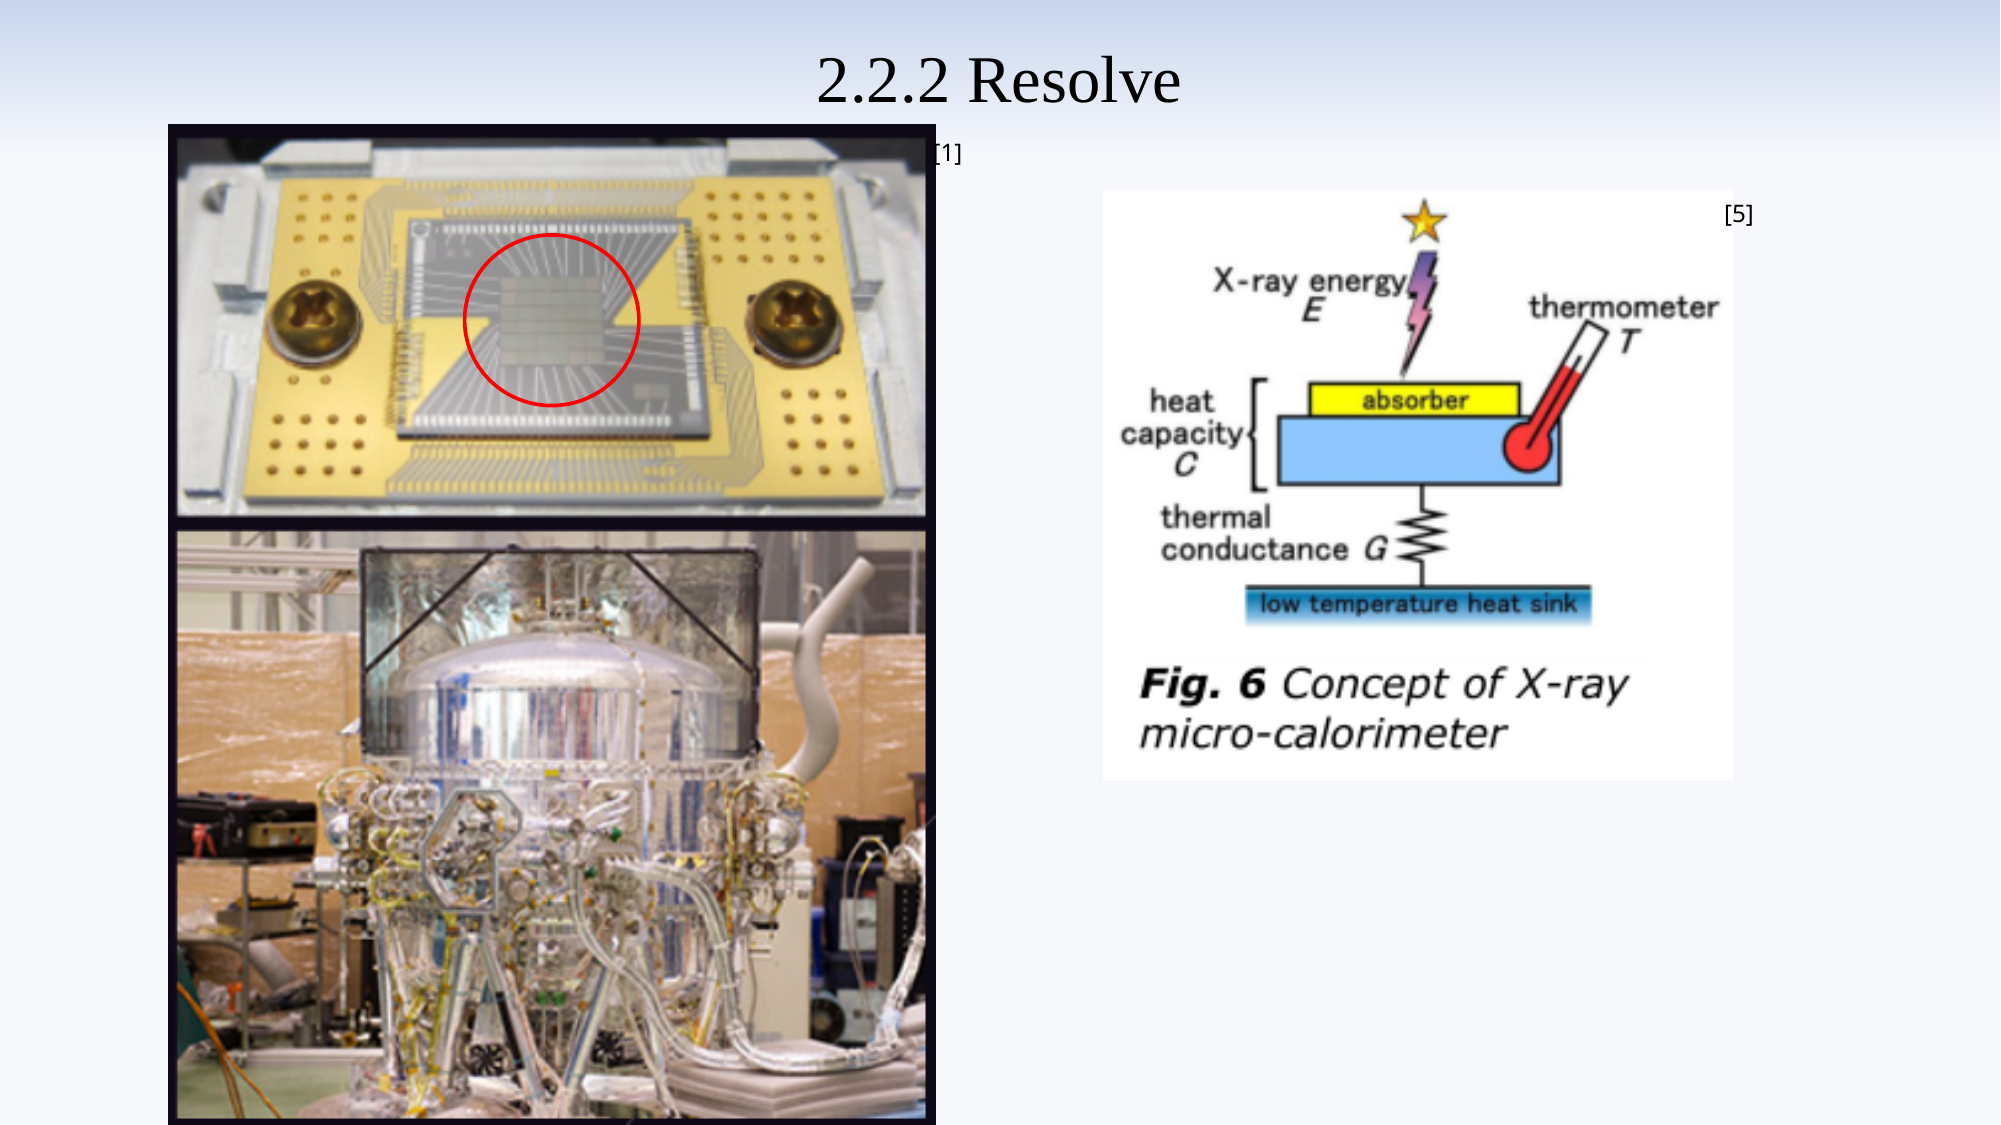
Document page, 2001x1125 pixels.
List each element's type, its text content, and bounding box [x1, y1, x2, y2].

text_box [1] [936, 124, 1109, 190]
text_box [5] [1709, 186, 1901, 251]
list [167, 124, 936, 1125]
title 2.2.2 Resolve [50, 34, 1950, 128]
picture [1103, 189, 1733, 780]
